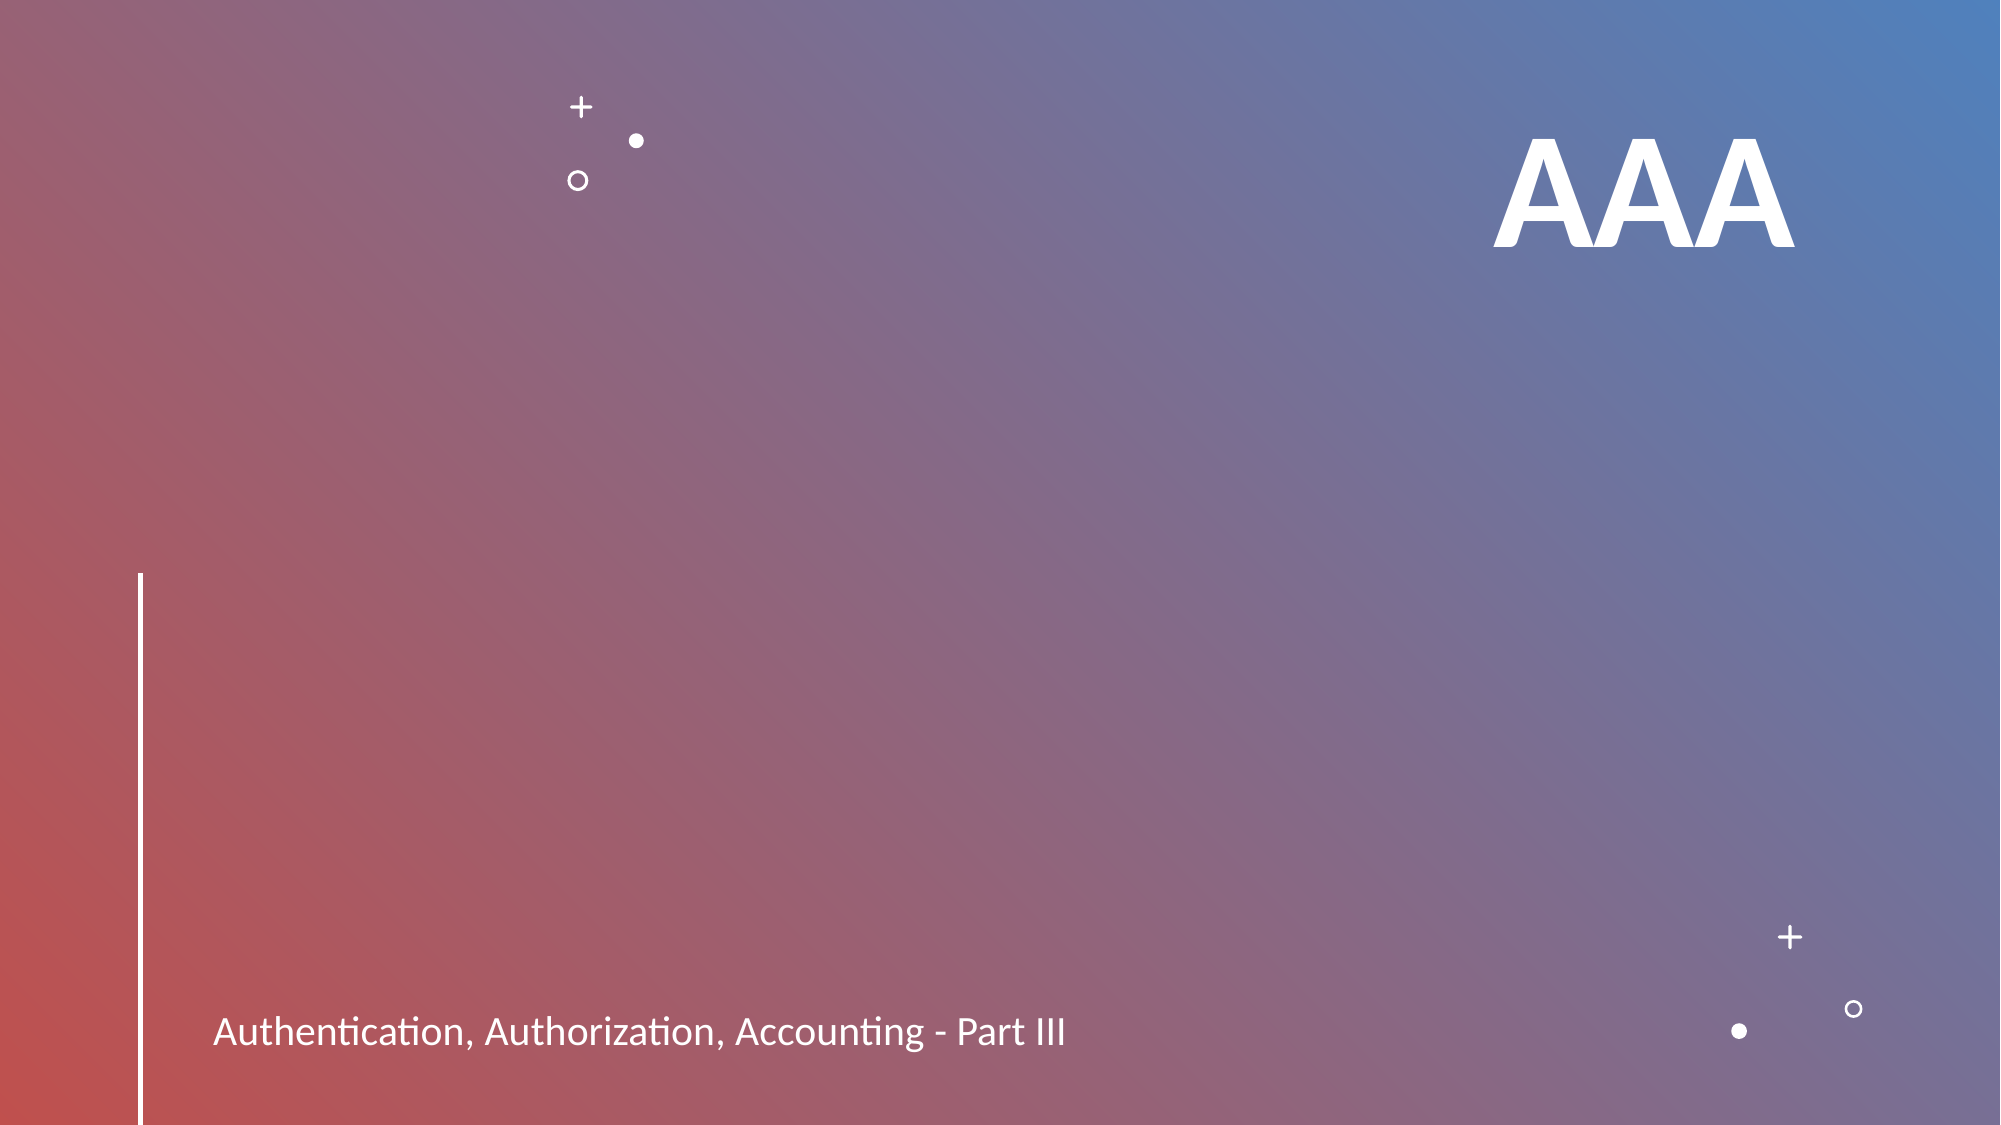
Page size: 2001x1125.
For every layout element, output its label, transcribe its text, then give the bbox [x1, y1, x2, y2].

text_box [628, 133, 644, 149]
text_box [567, 170, 589, 192]
text_box [569, 95, 593, 119]
text_box [1844, 1000, 1863, 1018]
text_box [1731, 1023, 1747, 1039]
text_box [0, 0, 2000, 1125]
text_box [1777, 924, 1803, 950]
list Authentication, Authorization, Accounting - Part III [198, 979, 1606, 1063]
title AAA [636, 95, 1812, 779]
